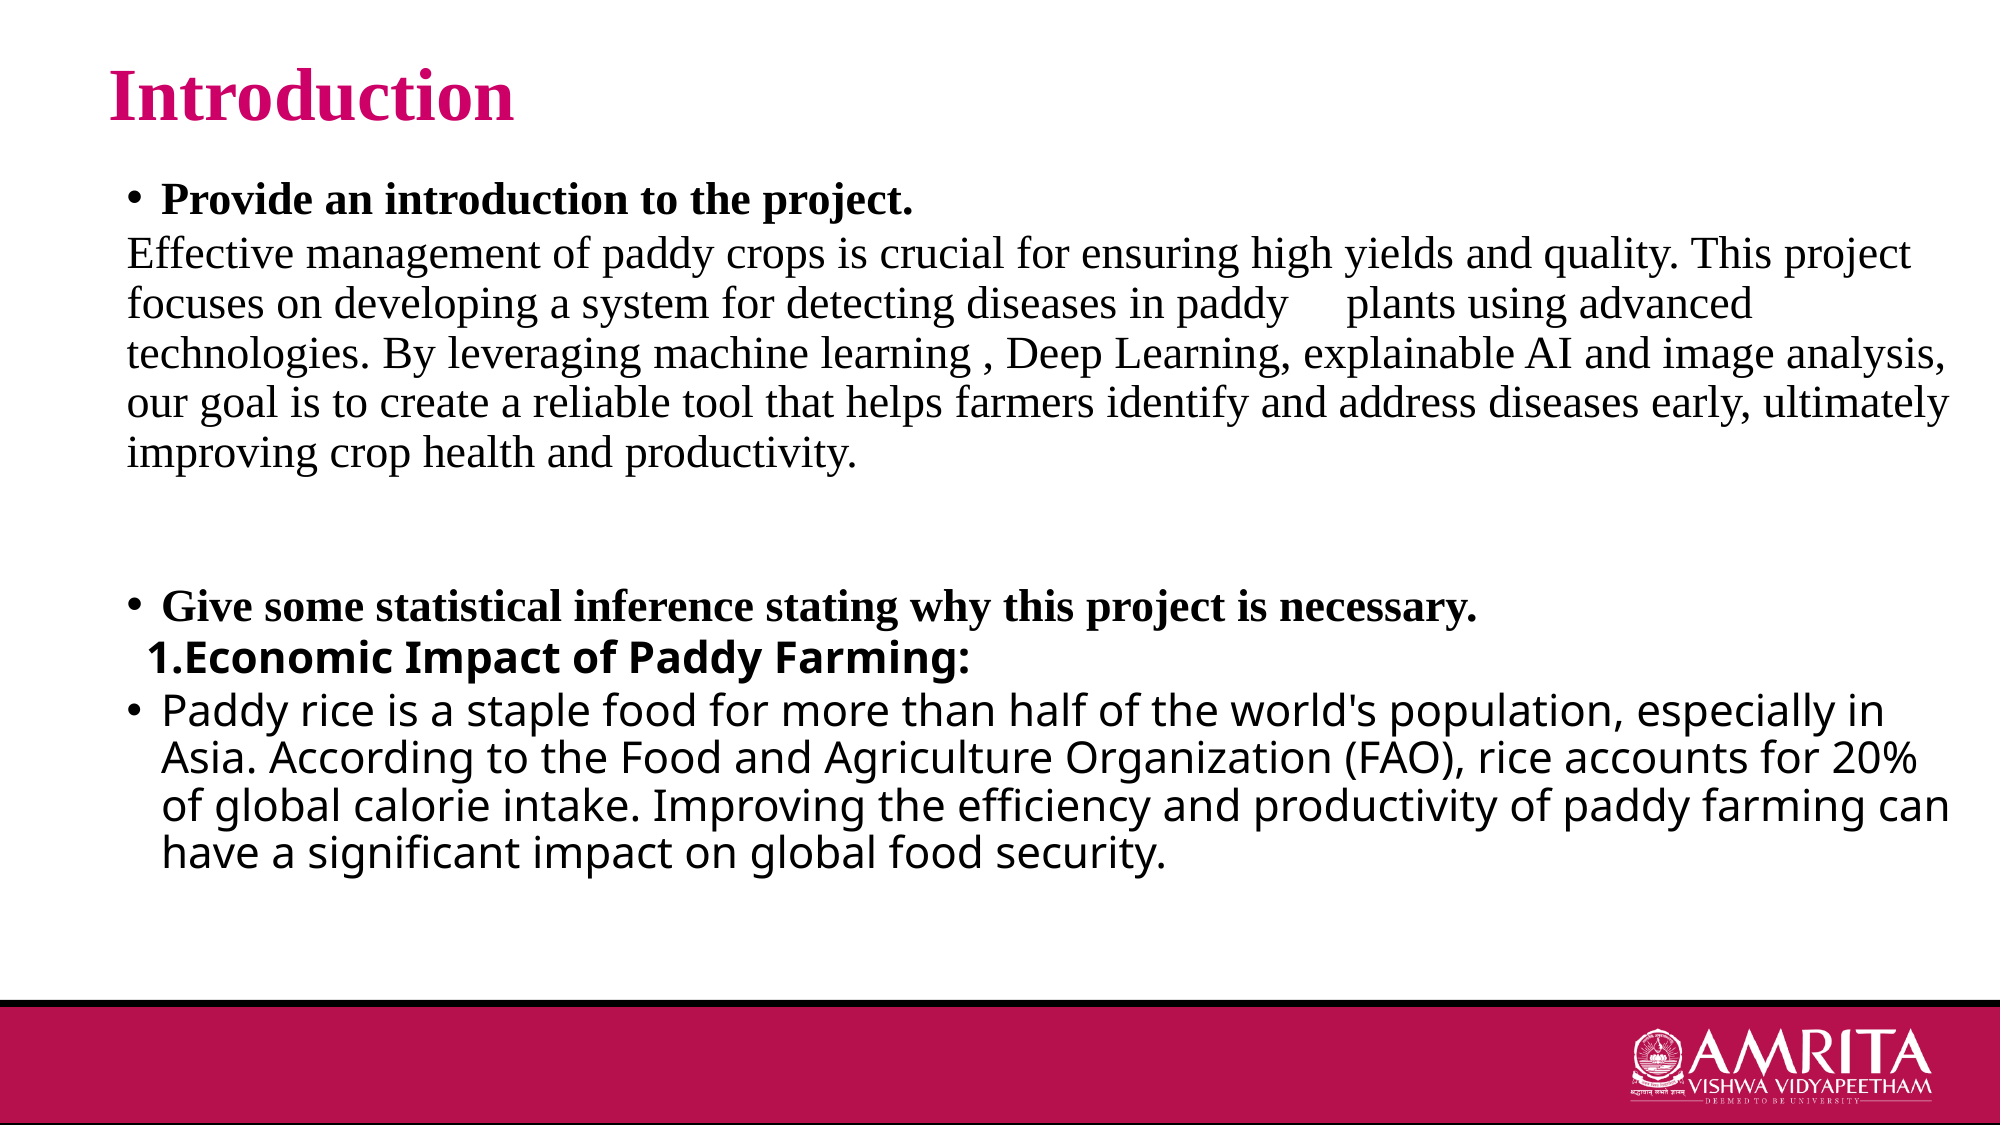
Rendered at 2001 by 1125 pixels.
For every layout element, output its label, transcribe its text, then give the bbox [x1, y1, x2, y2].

picture [1622, 1011, 1940, 1113]
list Provide an introduction to the project. Effective management of paddy crops is crucial for ensuring high yields and quality. This project focuses on developing a system for detecting diseases in paddy plants using advanced technologies. By leveraging machine learning , Deep Learning, explainable AI and image analysis, our goal is to create a reliable tool that helps farmers identify and address diseases early, ultimately improving crop health and productivity. Give some statistical inference stating why this project is necessary. 1.Economic Impact of Paddy Farming: Paddy rice is a staple food for more than half of the world's population, especially in Asia. According to the Food and Agriculture Organization (FAO), rice accounts for 20% of global calorie intake. Improving the efficiency and productivity of paddy farming can have a significant impact on global food security. [111, 167, 1983, 943]
title Introduction [93, 41, 1819, 151]
